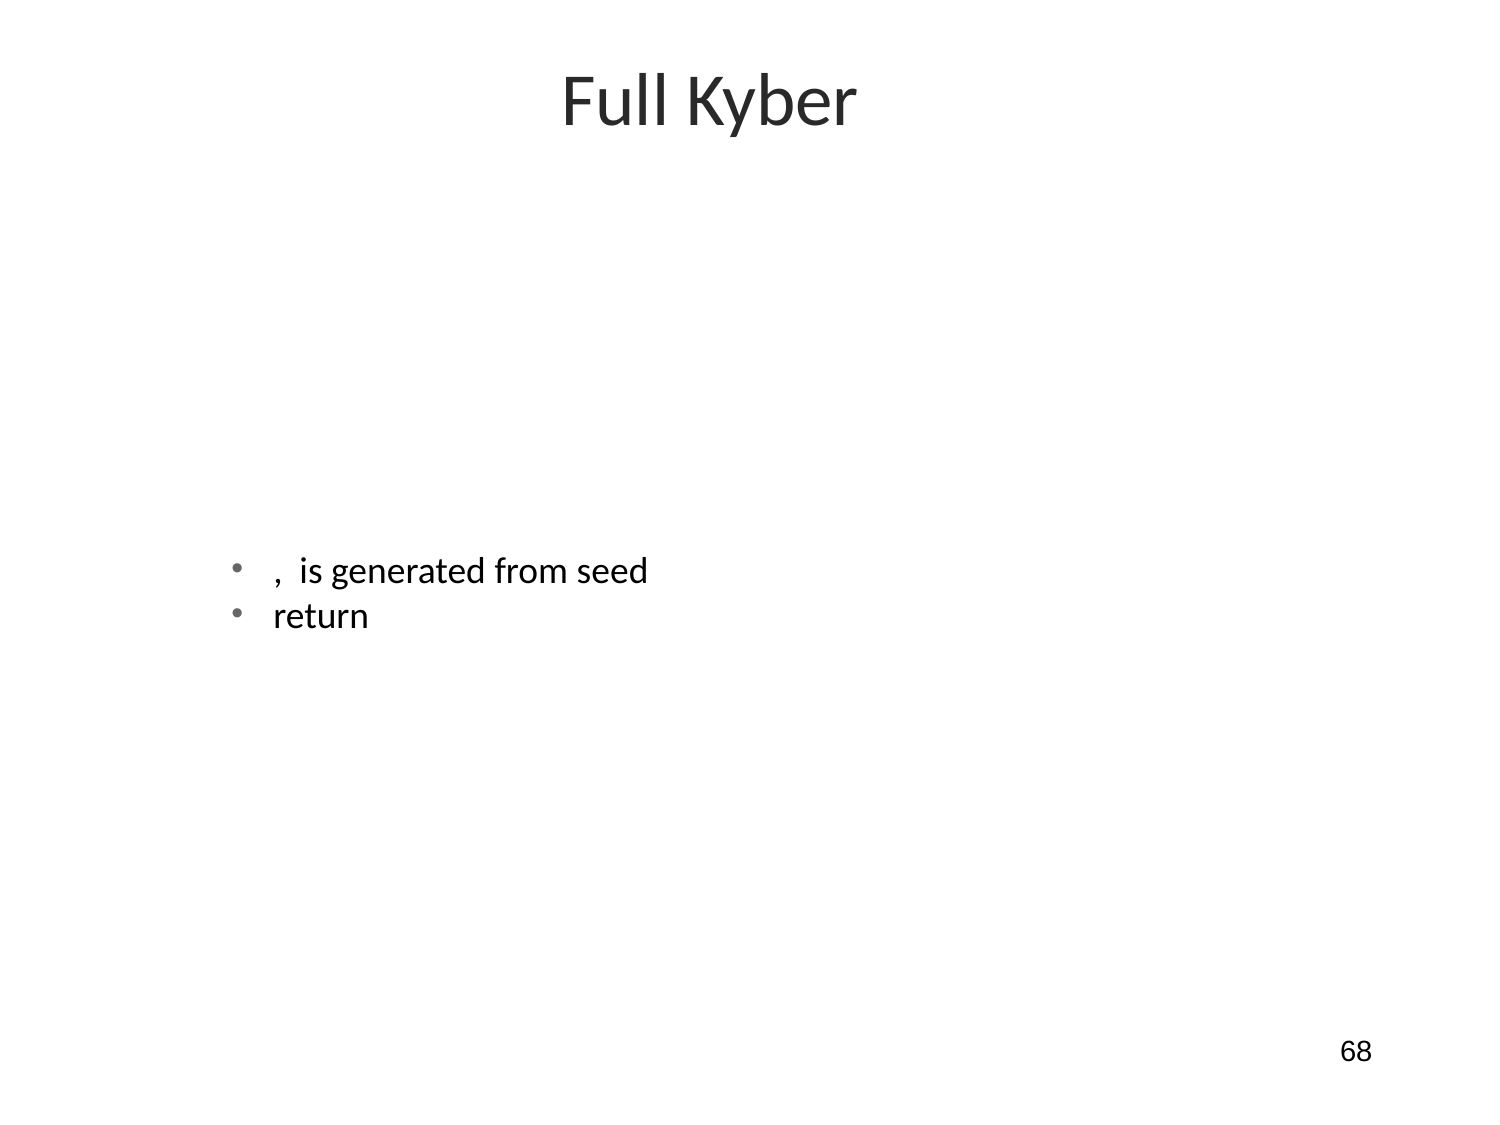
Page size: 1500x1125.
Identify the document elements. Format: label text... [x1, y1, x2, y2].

text_box Full Kyber [184, 52, 1236, 150]
slide_number 68 [1074, 1024, 1388, 1101]
